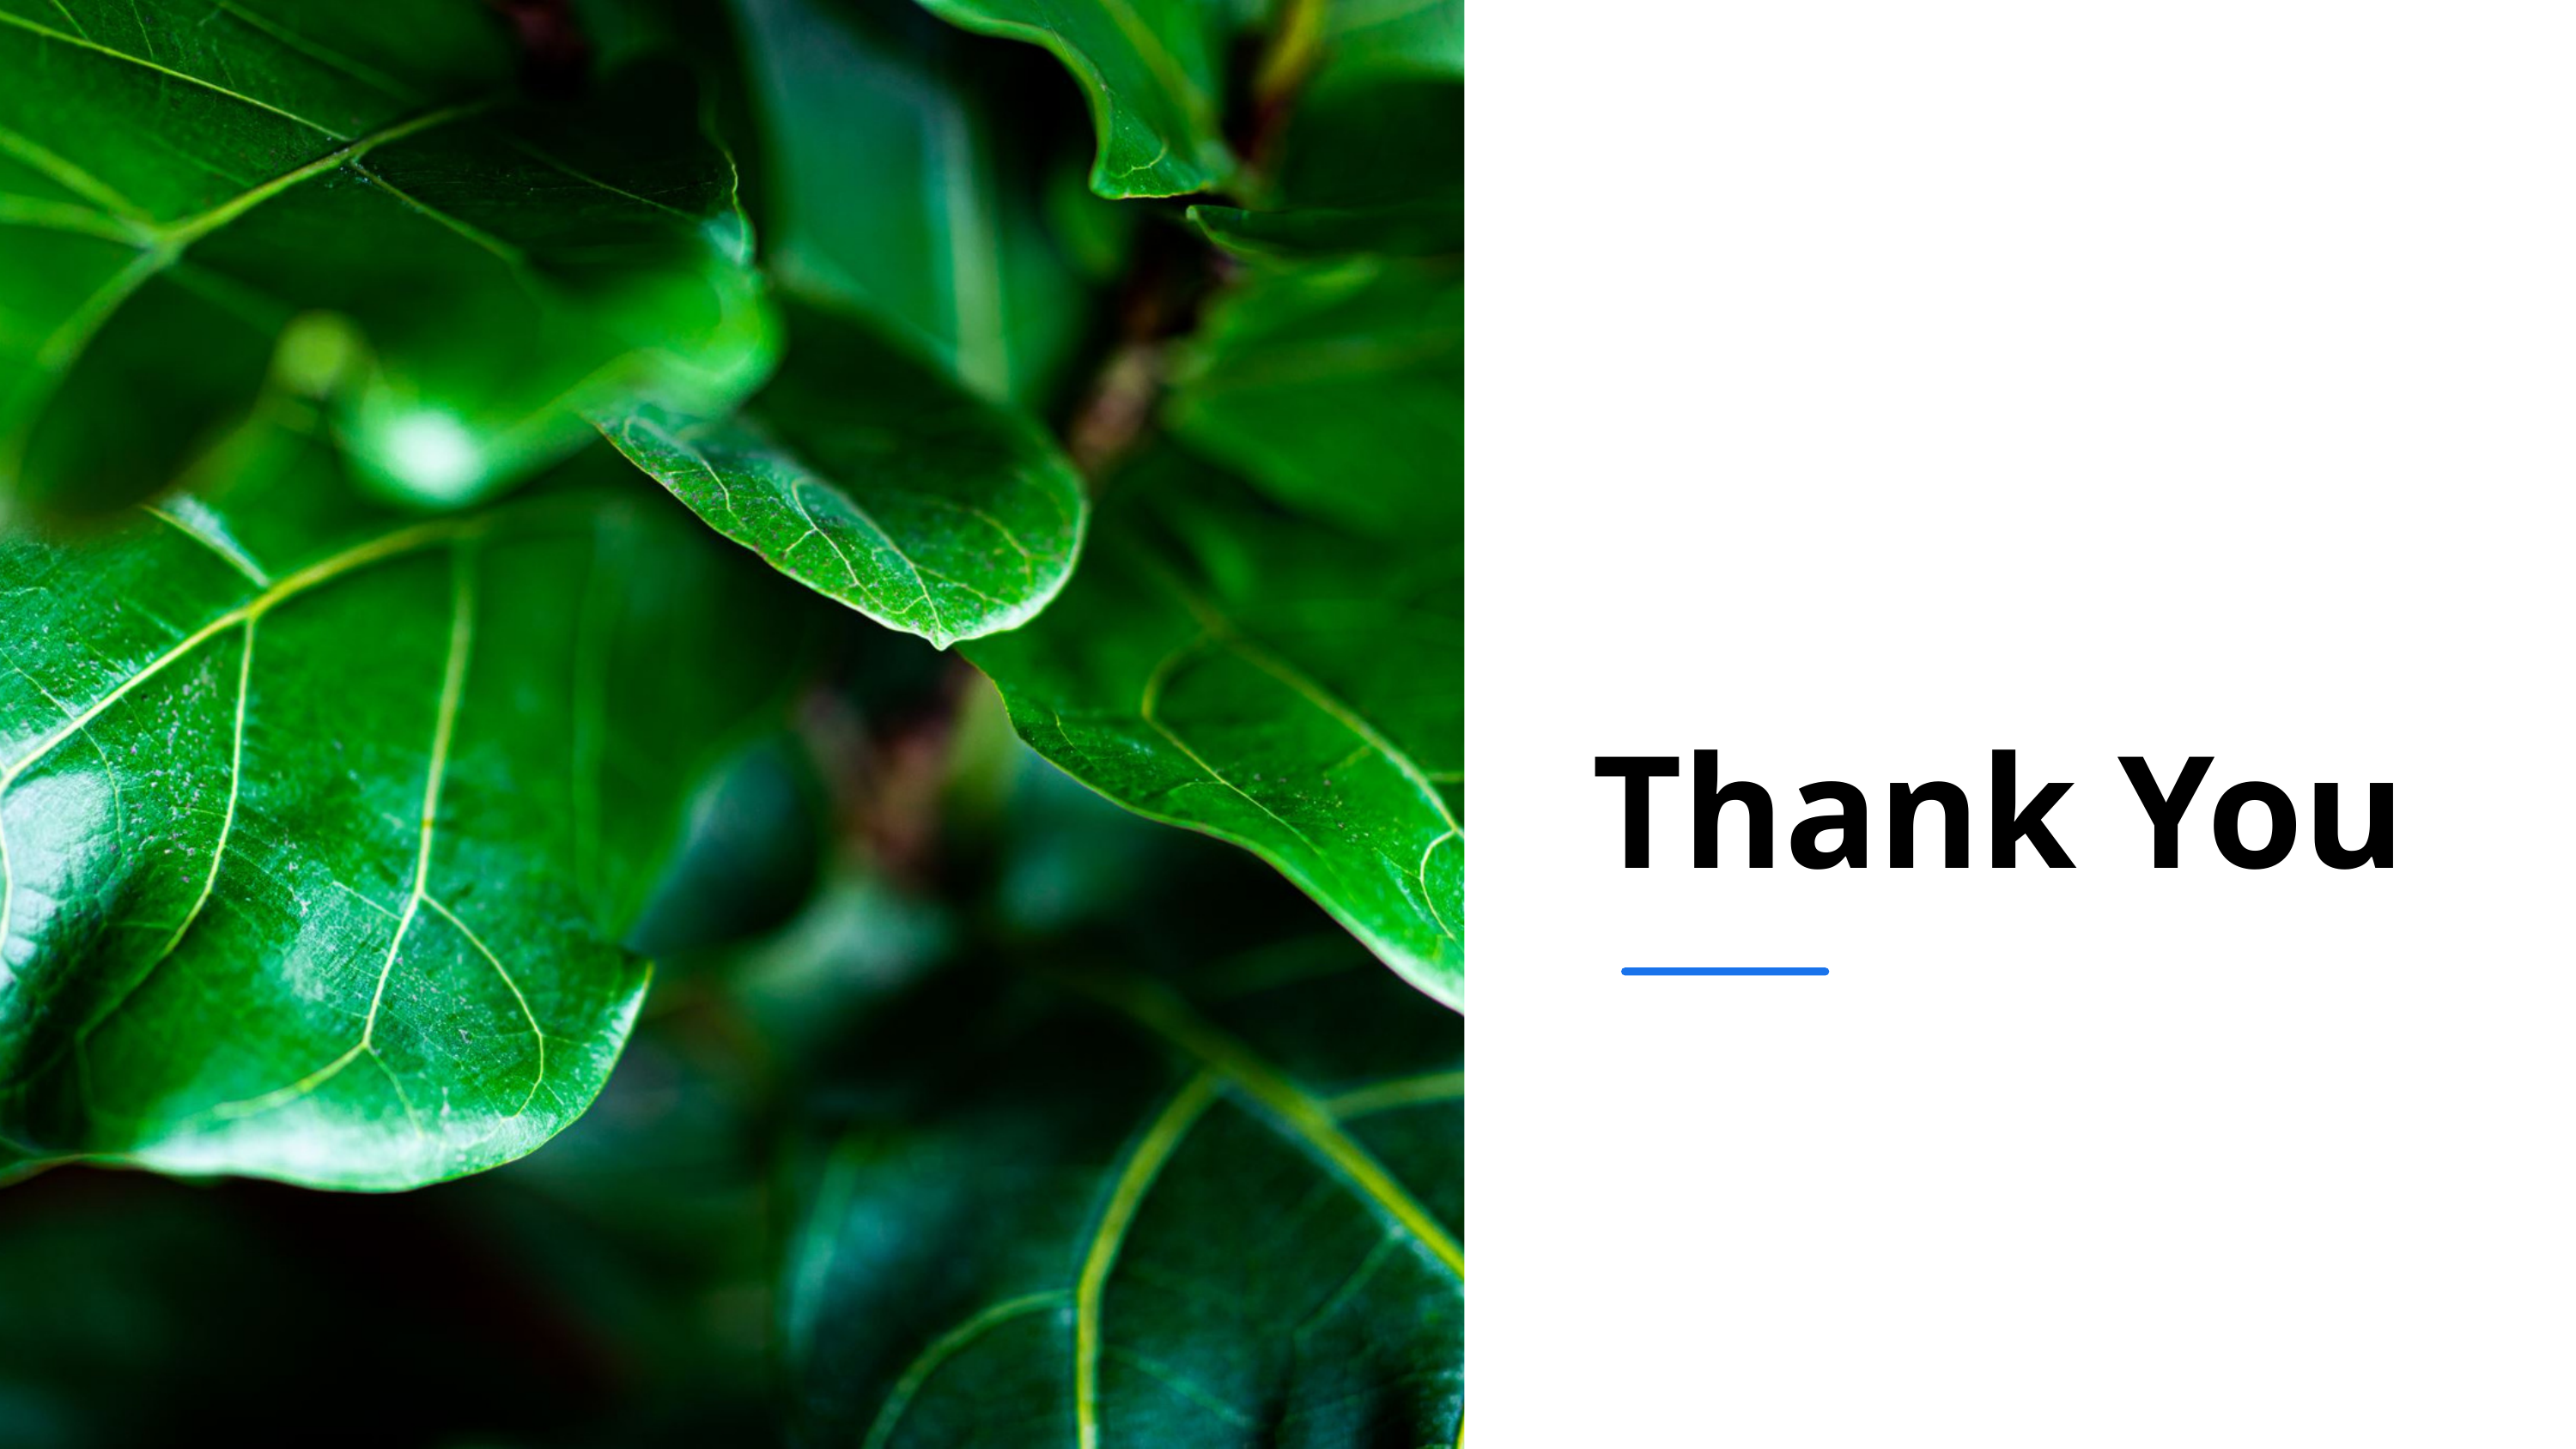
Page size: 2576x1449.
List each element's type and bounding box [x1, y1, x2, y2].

text_box [0, 0, 1465, 1449]
text_box [1592, 217, 2504, 900]
